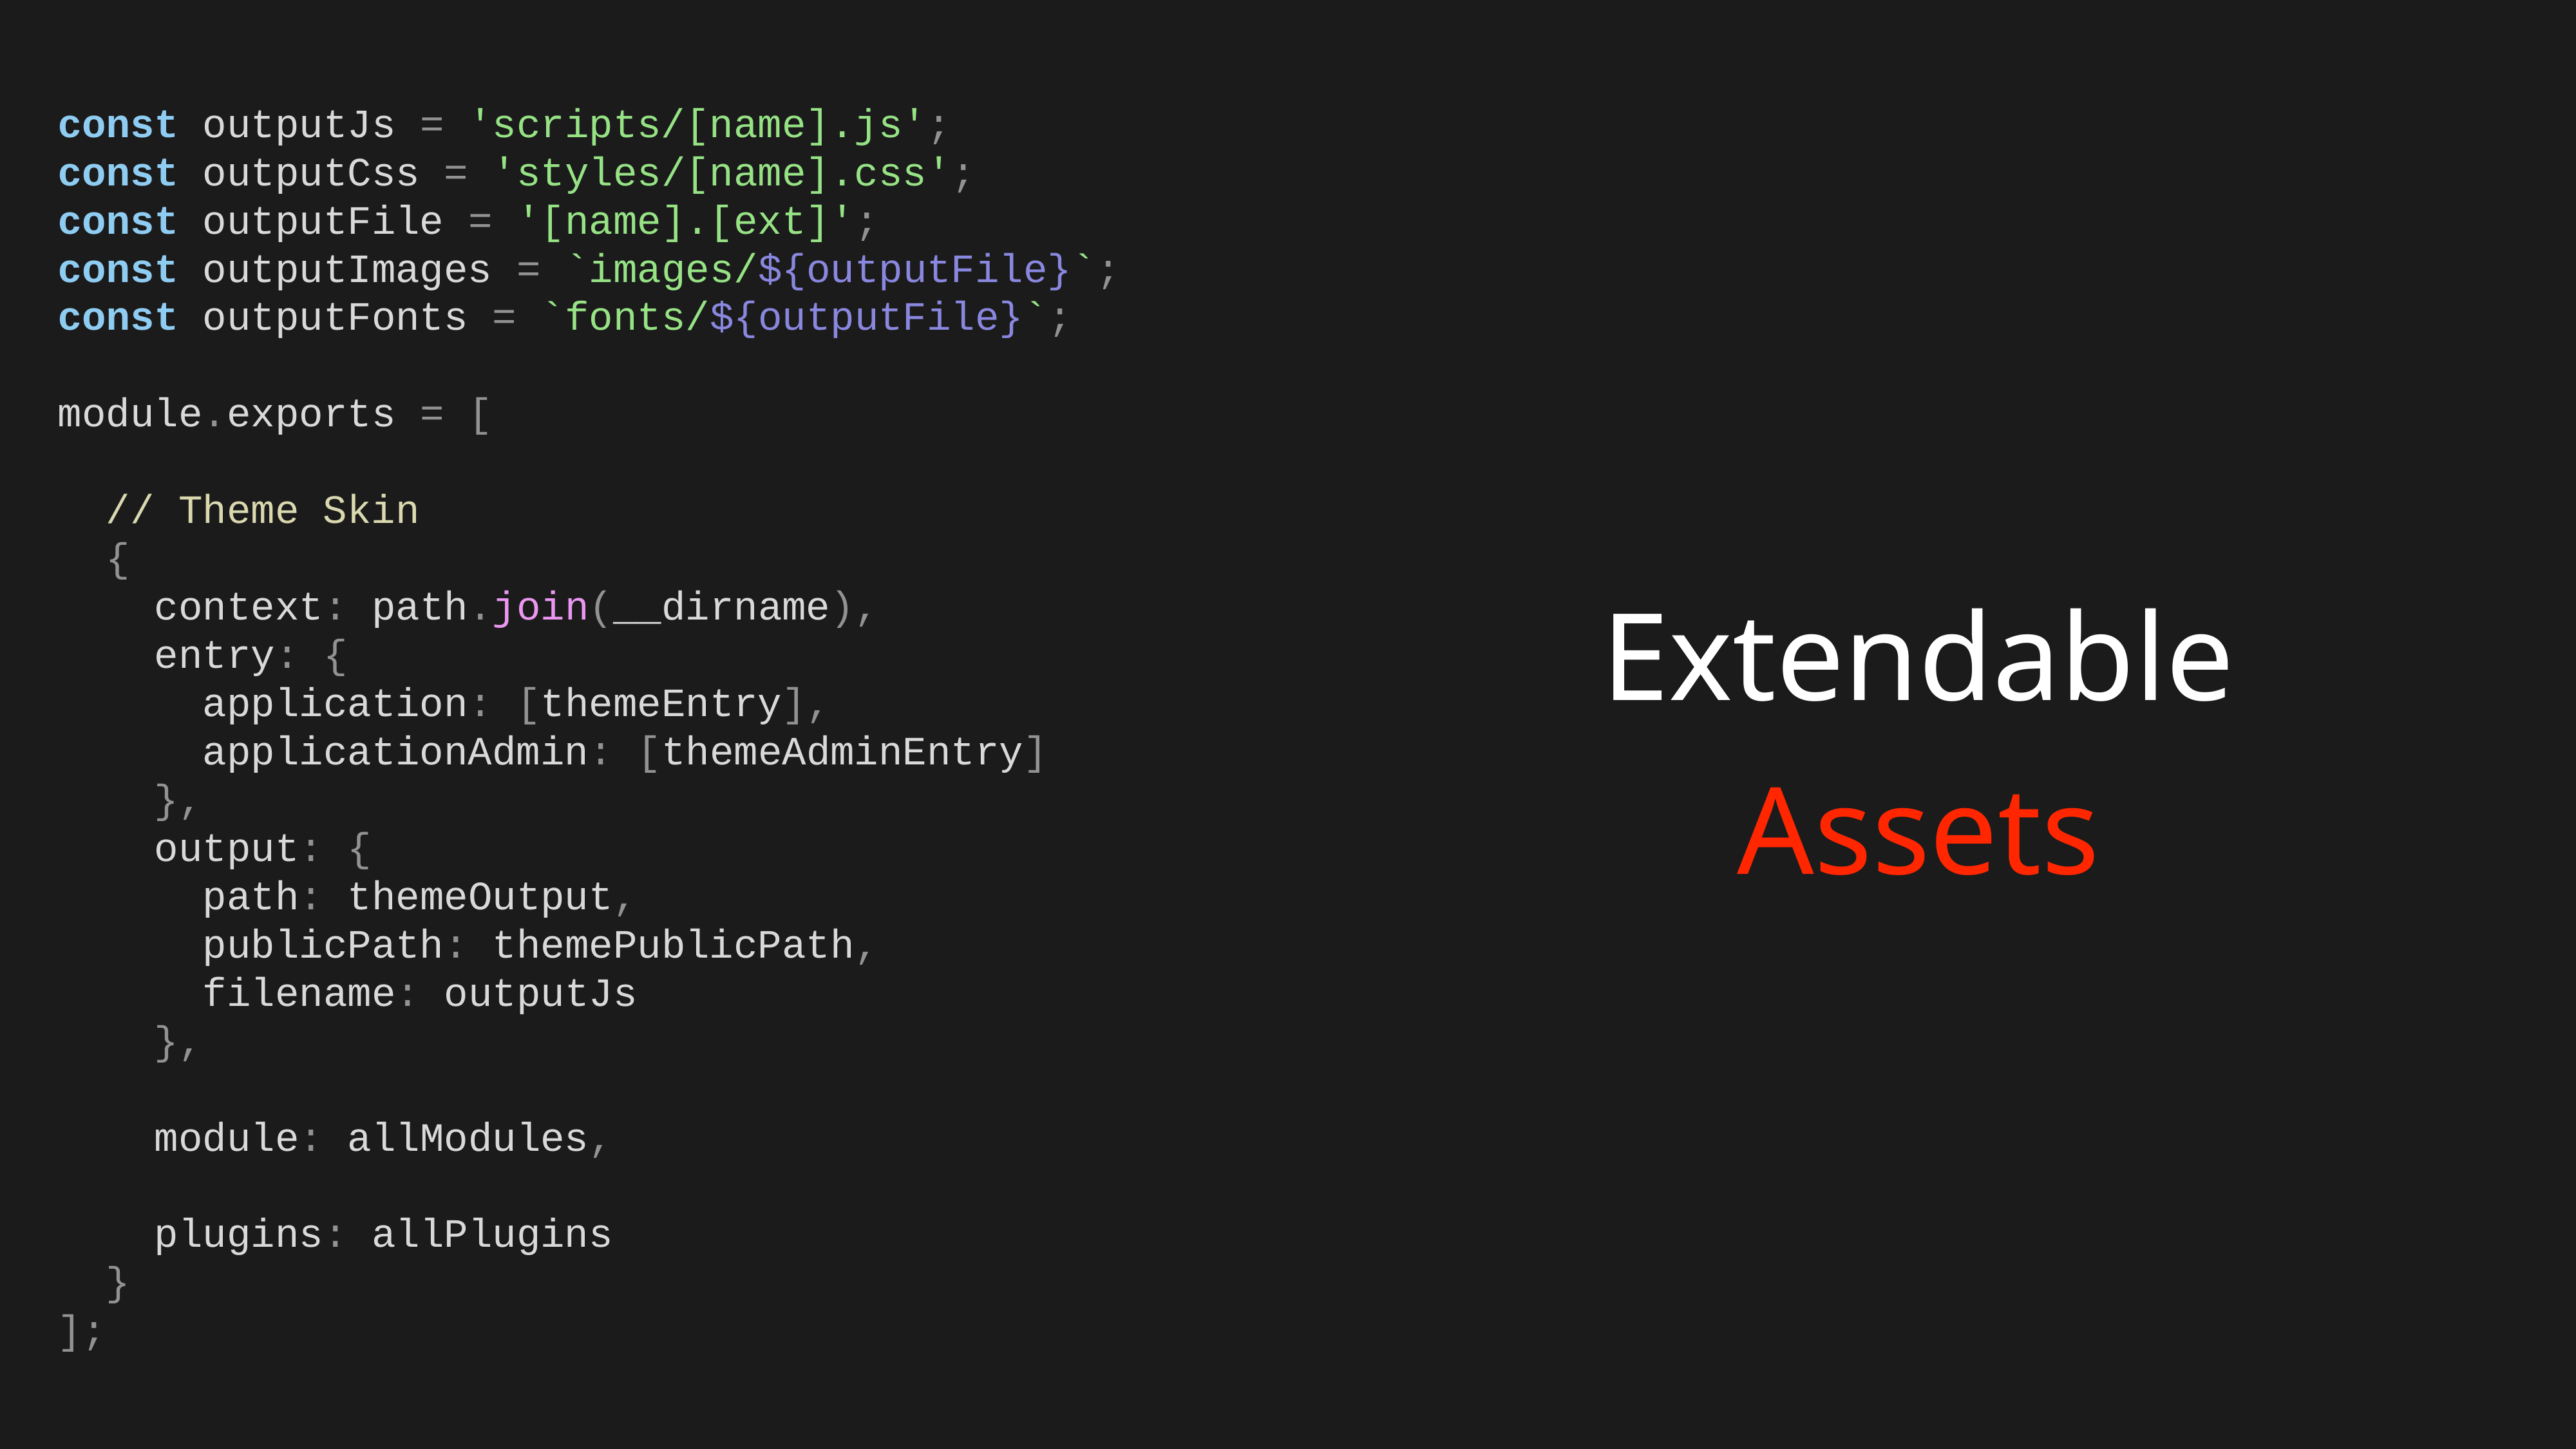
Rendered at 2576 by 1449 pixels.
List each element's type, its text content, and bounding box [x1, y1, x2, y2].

list const outputJs = 'scripts/[name].js'; const outputCss = 'styles/[name].css'; const outputFile = '[name].[ext]'; const outputImages = `images/${outputFile}`; const outputFonts = `fonts/${outputFile}`; module.exports = [ // Theme Skin { context: path.join(__dirname), entry: { application: [themeEntry], applicationAdmin: [themeAdminEntry] }, output: { path: themeOutput, publicPath: themePublicPath, filename: outputJs }, module: allModules, plugins: allPlugins } ]; [50, 50, 1432, 1399]
text_box Extendable Assets [1412, 543, 2425, 906]
